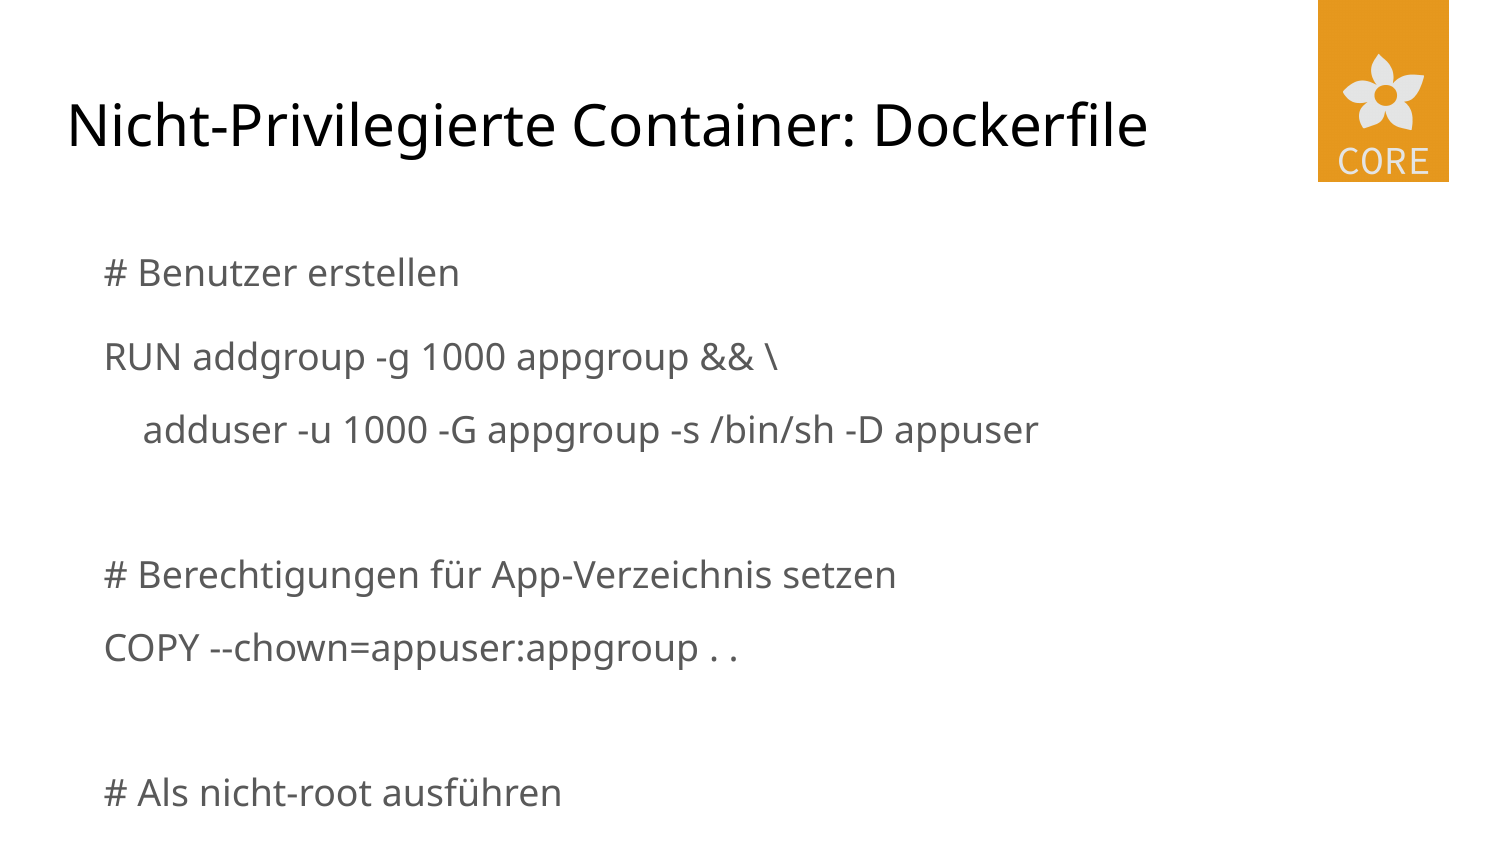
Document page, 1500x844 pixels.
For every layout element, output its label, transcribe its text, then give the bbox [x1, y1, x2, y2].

title Nicht-Privilegierte Container: Dockerfile [51, 72, 1312, 173]
list # Benutzer erstellen RUN addgroup -g 1000 appgroup && \ adduser -u 1000 -G appgroup -s /bin/sh -D appuser # Berechtigungen für App-Verzeichnis setzen COPY --chown=appuser:appgroup . . # Als nicht-root ausführen USER appuser [51, 189, 1449, 750]
picture [1318, 0, 1449, 182]
